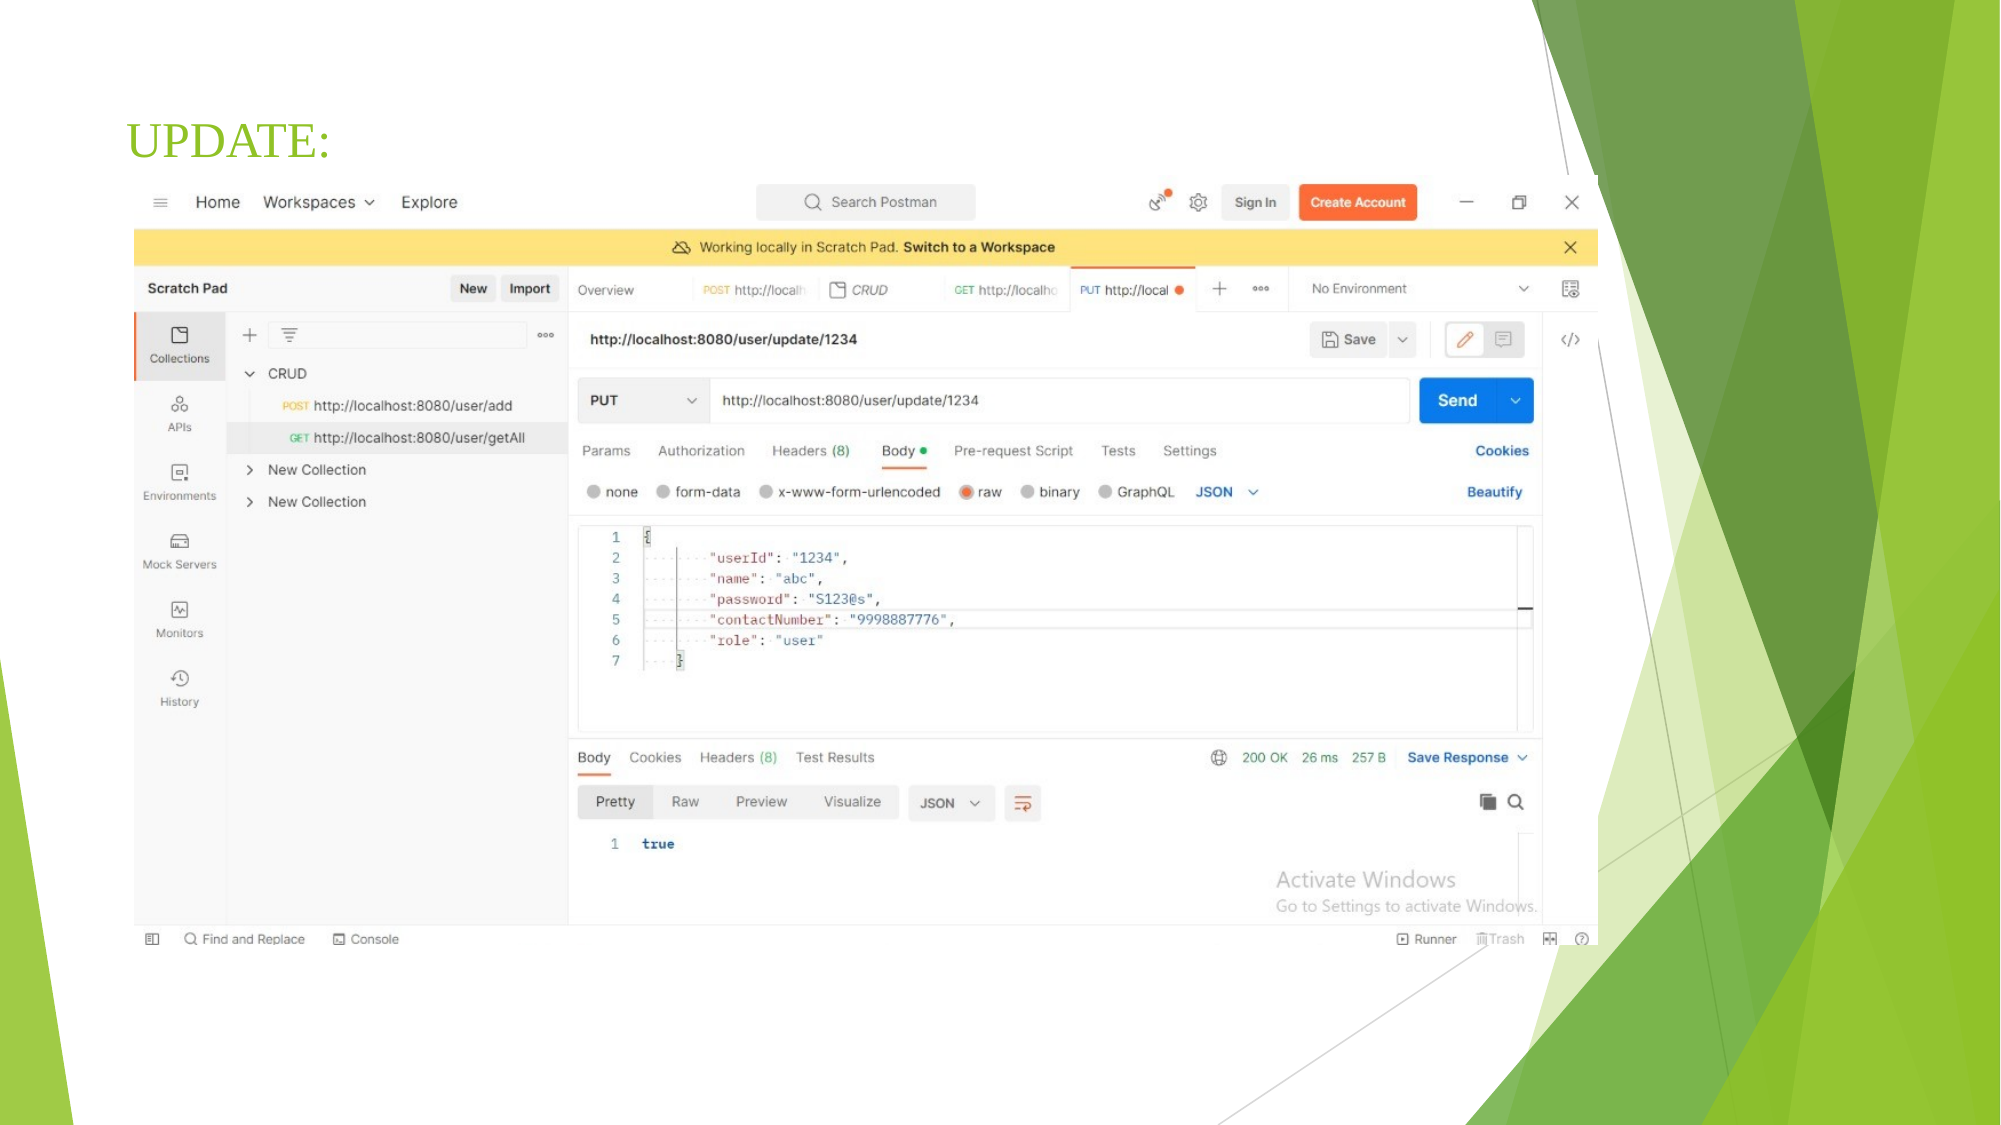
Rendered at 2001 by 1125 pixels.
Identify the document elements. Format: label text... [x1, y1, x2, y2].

title UPDATE: [111, 99, 1522, 209]
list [134, 175, 1599, 946]
